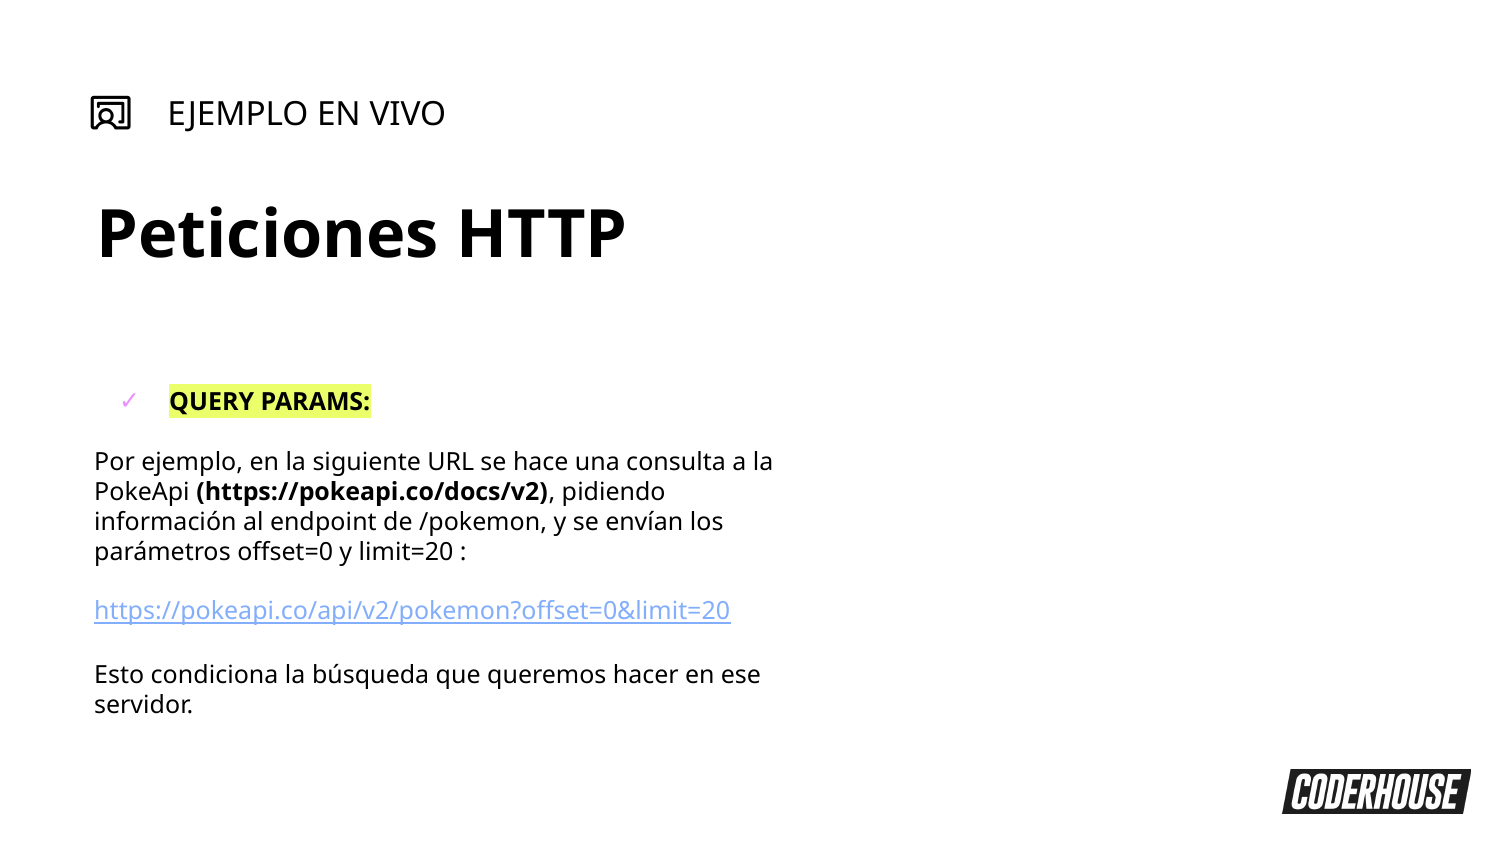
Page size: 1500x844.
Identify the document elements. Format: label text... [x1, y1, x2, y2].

text_box Peticiones HTTP [81, 175, 721, 286]
picture [1281, 769, 1471, 814]
picture [86, 87, 135, 137]
text_box QUERY PARAMS: Por ejemplo, en la siguiente URL se hace una consulta a la PokeApi (https://pokeapi.co/docs/v2), pidiendo información al endpoint de /pokemon, y se envían los parámetros offset=0 y limit=20 : https://pokeapi.co/api/v2/pokemon?offset=0&limit=20 Esto condiciona la búsqueda que queremos hacer en ese servidor. [79, 340, 811, 764]
text_box EJEMPLO EN VIVO [152, 76, 632, 147]
text_box [74, 76, 146, 133]
